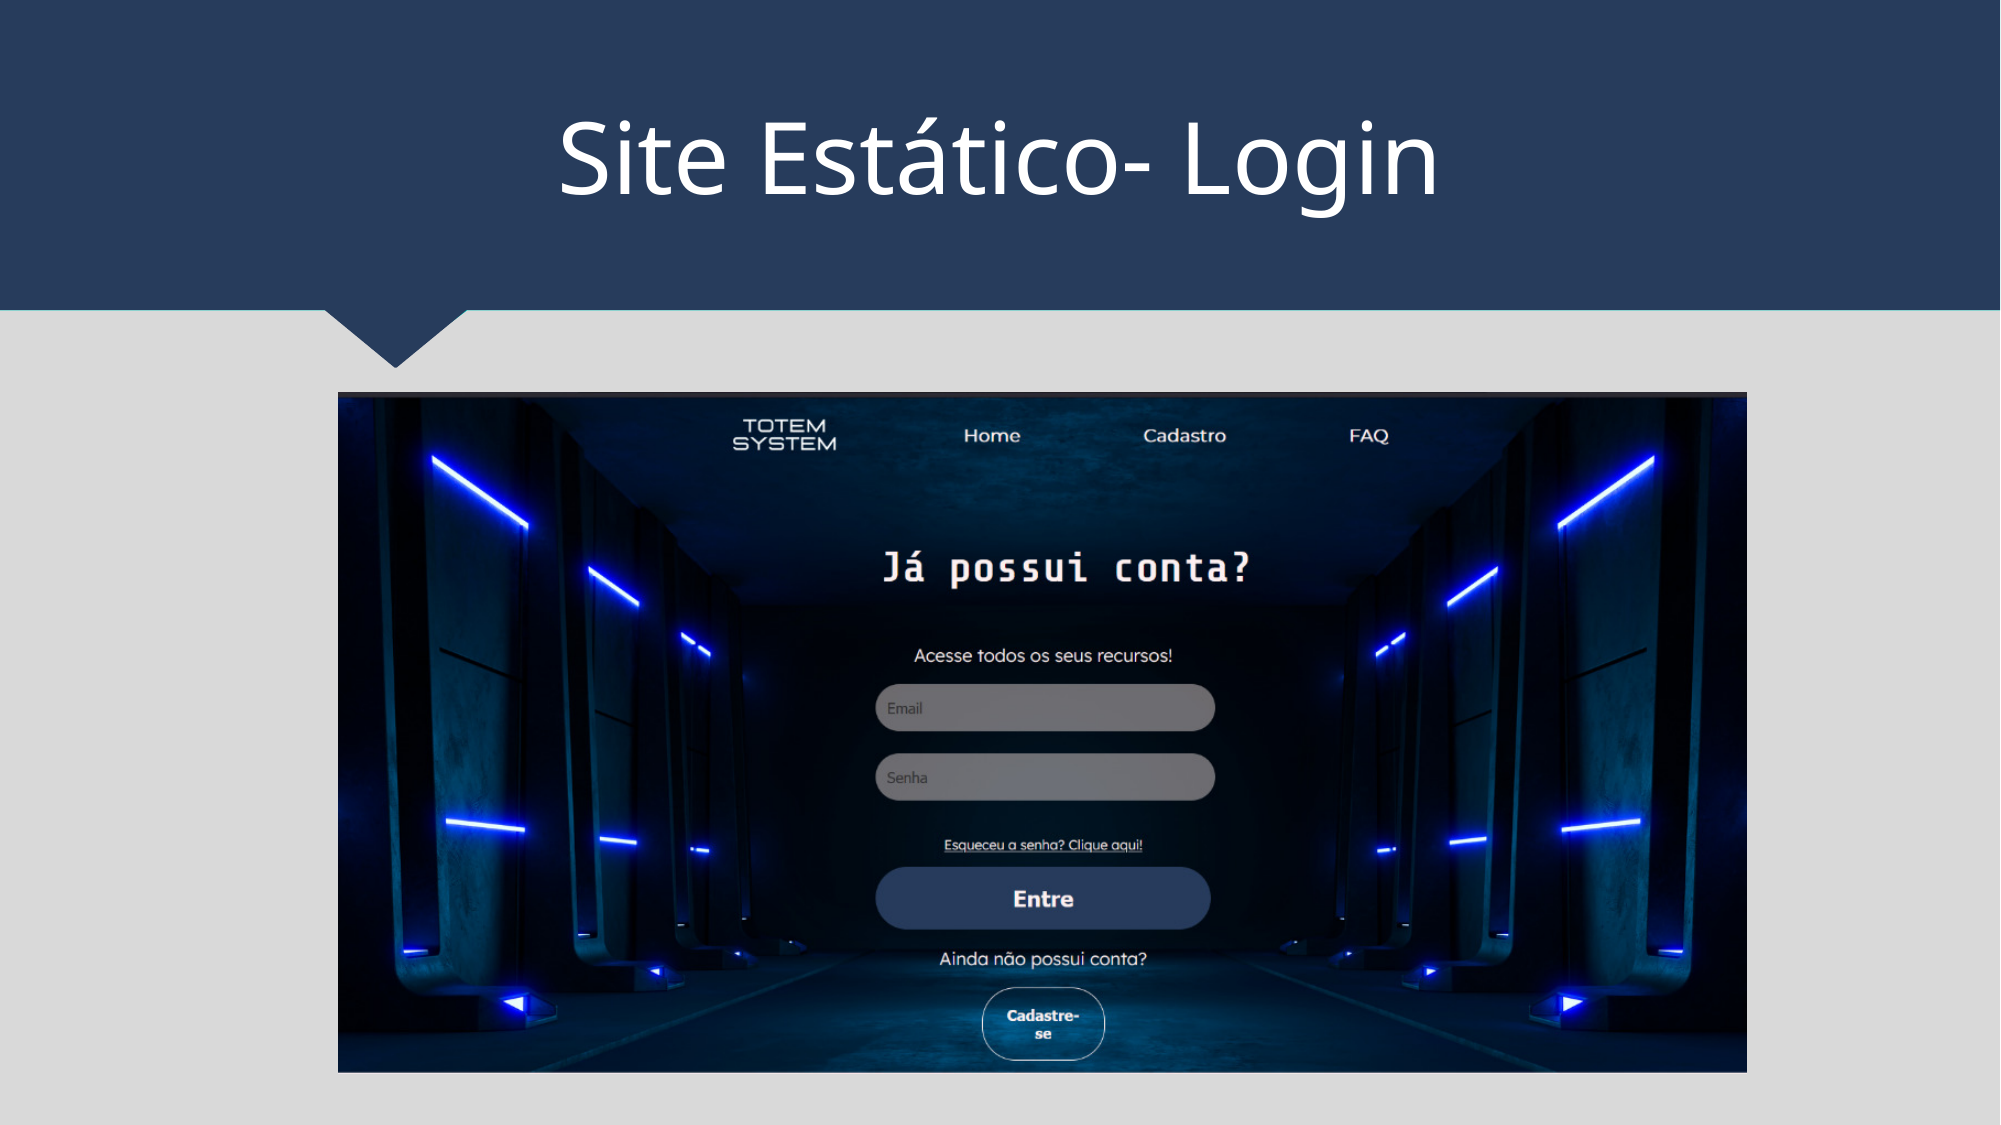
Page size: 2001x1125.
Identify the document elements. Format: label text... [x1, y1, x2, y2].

text_box [320, 243, 471, 368]
text_box Site Estático- Login [0, 0, 2000, 310]
picture [338, 391, 1747, 1075]
